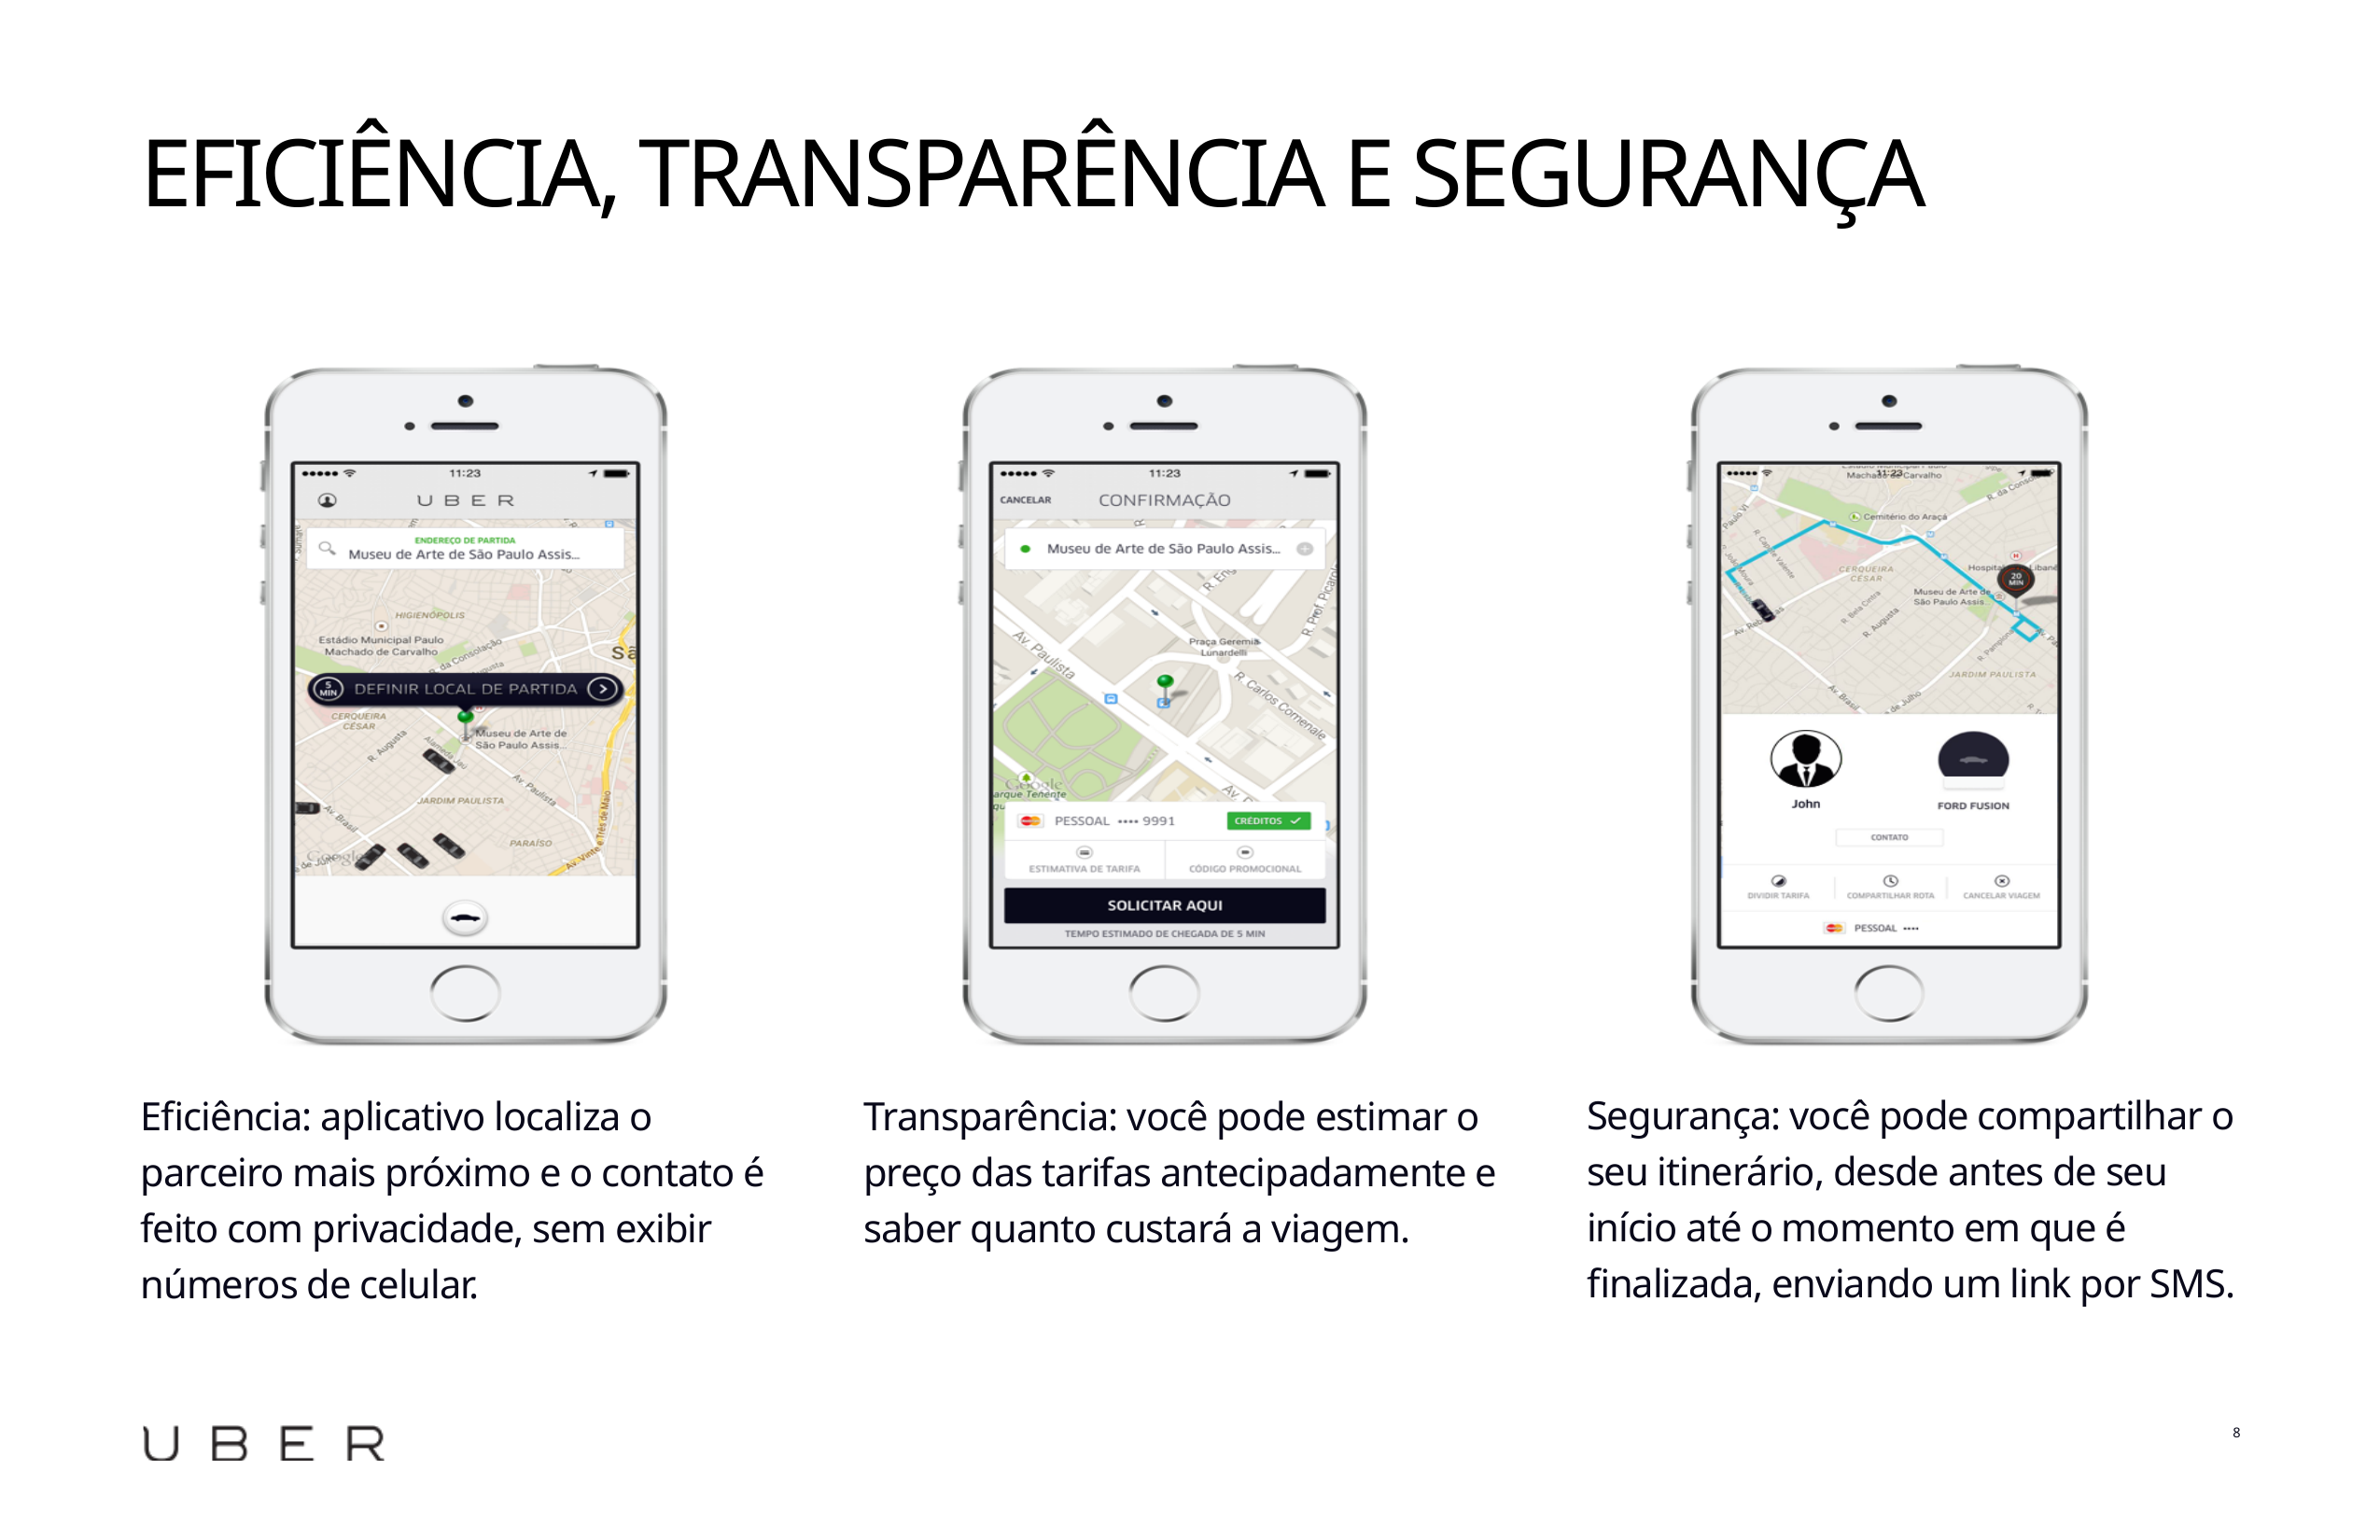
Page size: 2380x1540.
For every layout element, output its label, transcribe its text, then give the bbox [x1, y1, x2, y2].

slide_number 8 [2091, 1420, 2241, 1503]
list Transparência: você pode estimar o preço das tarifas antecipadamente e saber quanto custará a viagem. [863, 1082, 1519, 1365]
picture [955, 361, 1373, 1049]
title Eficiência, Transparência e Segurança [140, 126, 2239, 231]
list Eficiência: aplicativo localiza o parceiro mais próximo e o contato é feito com privacidade, sem exibir números de celular. [140, 1082, 792, 1365]
list Segurança: você pode compartilhar o seu itinerário, desde antes de seu início até o momento em que é finalizada, enviando um link por SMS. [1586, 1082, 2239, 1365]
picture [1685, 361, 2092, 1049]
picture [257, 361, 672, 1049]
